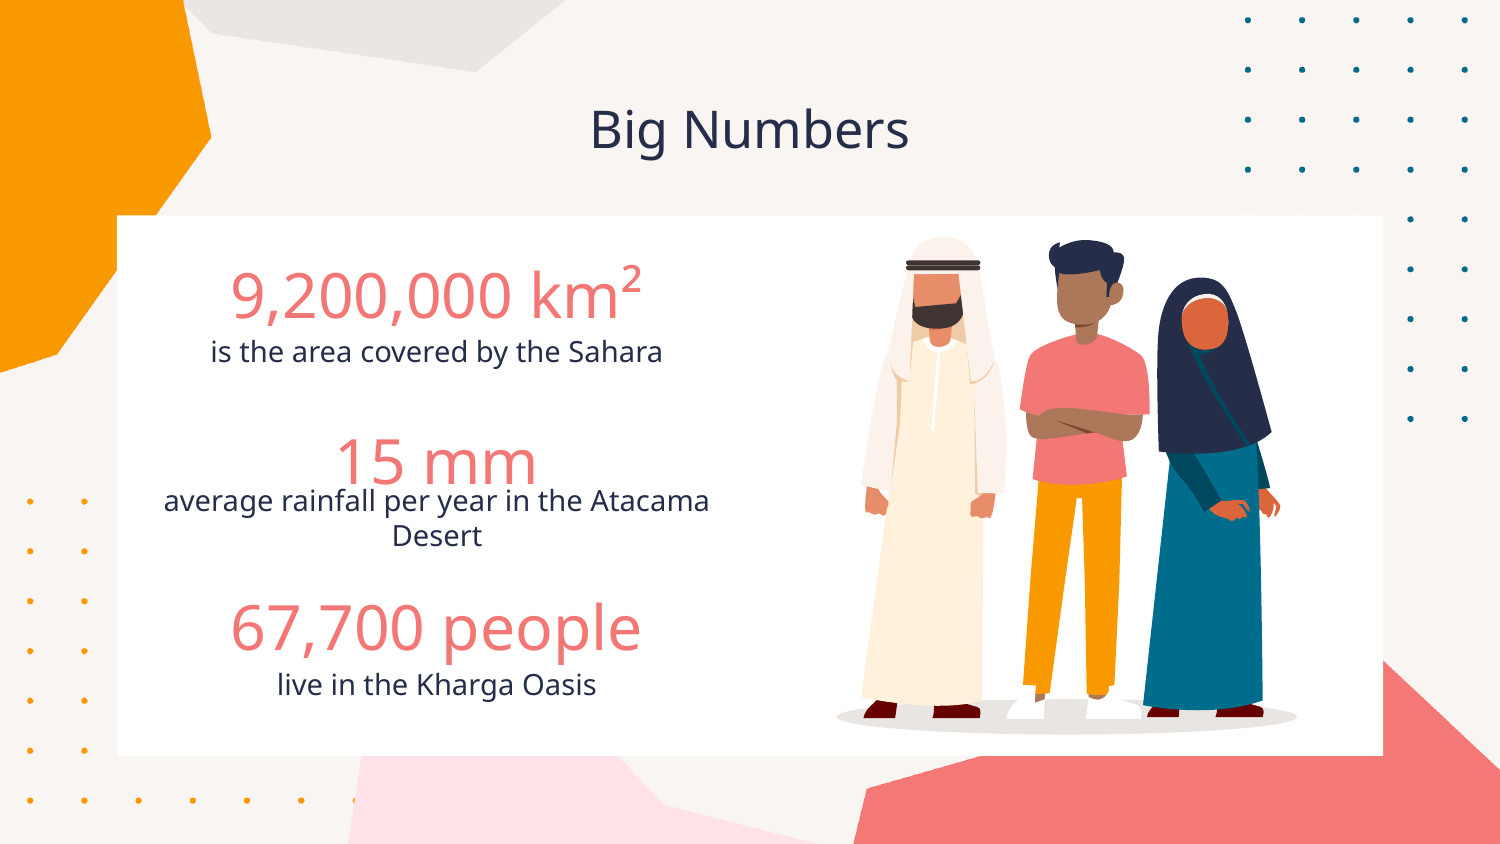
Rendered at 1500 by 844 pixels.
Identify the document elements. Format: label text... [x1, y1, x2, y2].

subtitle is the area covered by the Sahara [135, 329, 739, 374]
subtitle live in the Kharga Oasis [135, 661, 739, 707]
picture [0, 0, 1500, 844]
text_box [836, 236, 1298, 735]
title 9,200,000 km² [135, 265, 739, 322]
title Big Numbers [116, 87, 1384, 167]
title 15 mm [135, 431, 739, 488]
subtitle average rainfall per year in the Atacama Desert [135, 495, 739, 540]
title 67,700 people [135, 597, 739, 655]
